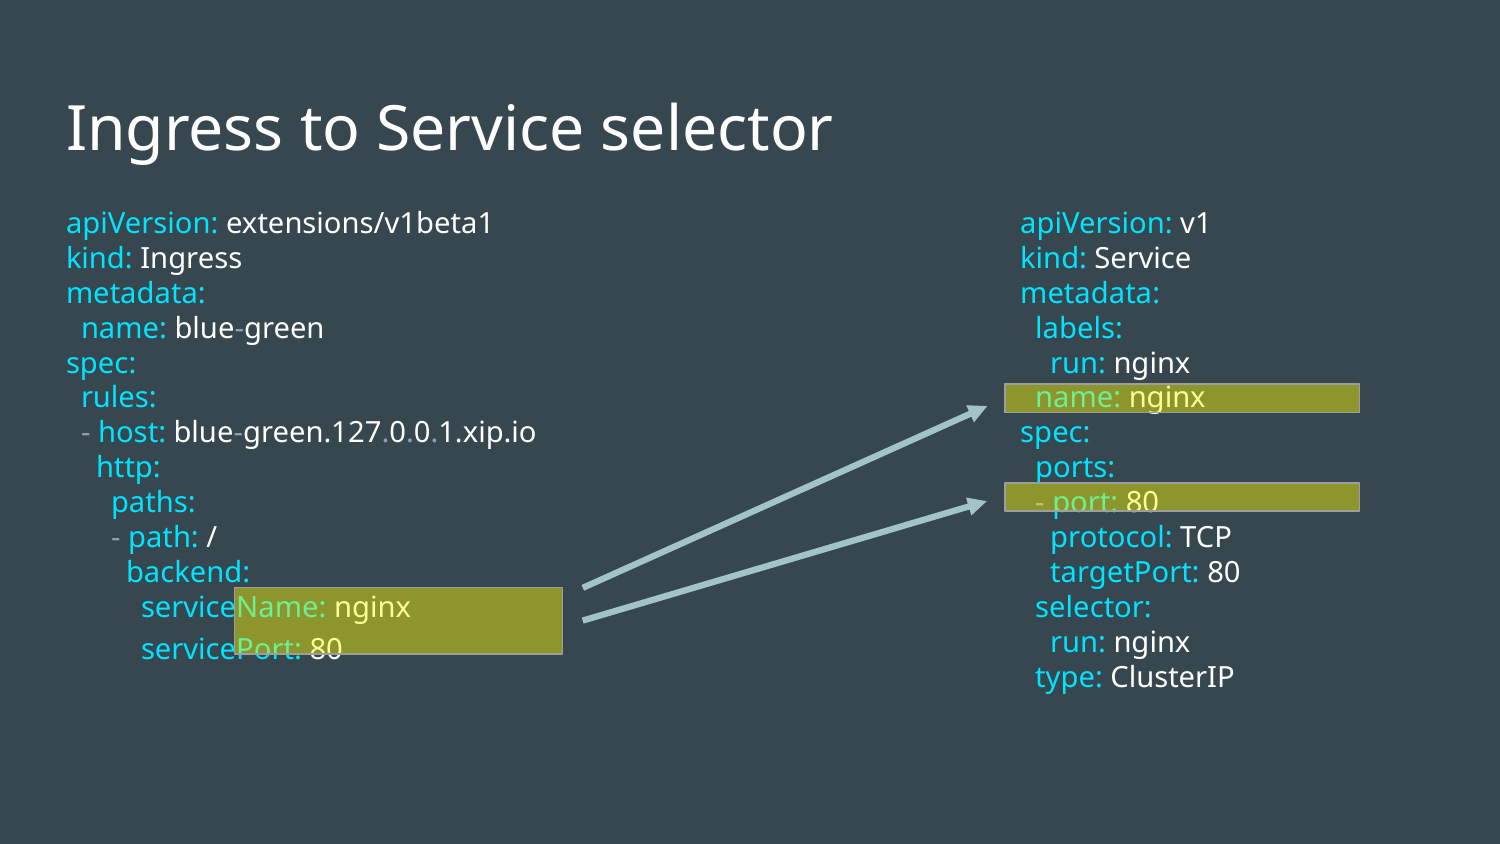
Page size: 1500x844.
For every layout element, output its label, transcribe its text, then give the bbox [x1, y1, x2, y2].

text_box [582, 500, 987, 621]
list apiVersion: v1 kind: Service metadata: labels: run: nginx name: nginx spec: ports: - port: 80 protocol: TCP targetPort: 80 selector: run: nginx type: ClusterIP [1005, 189, 1410, 750]
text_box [582, 405, 988, 500]
title Ingress to Service selector [51, 72, 1449, 167]
text_box [1005, 482, 1360, 512]
text_box [234, 587, 563, 654]
text_box [1005, 384, 1360, 413]
list apiVersion: extensions/v1beta1 kind: Ingress metadata: name: blue-green spec: rules: - host: blue-green.127.0.0.1.xip.io http: paths: - path: / backend: serviceName: nginx servicePort: 80 [51, 189, 772, 805]
